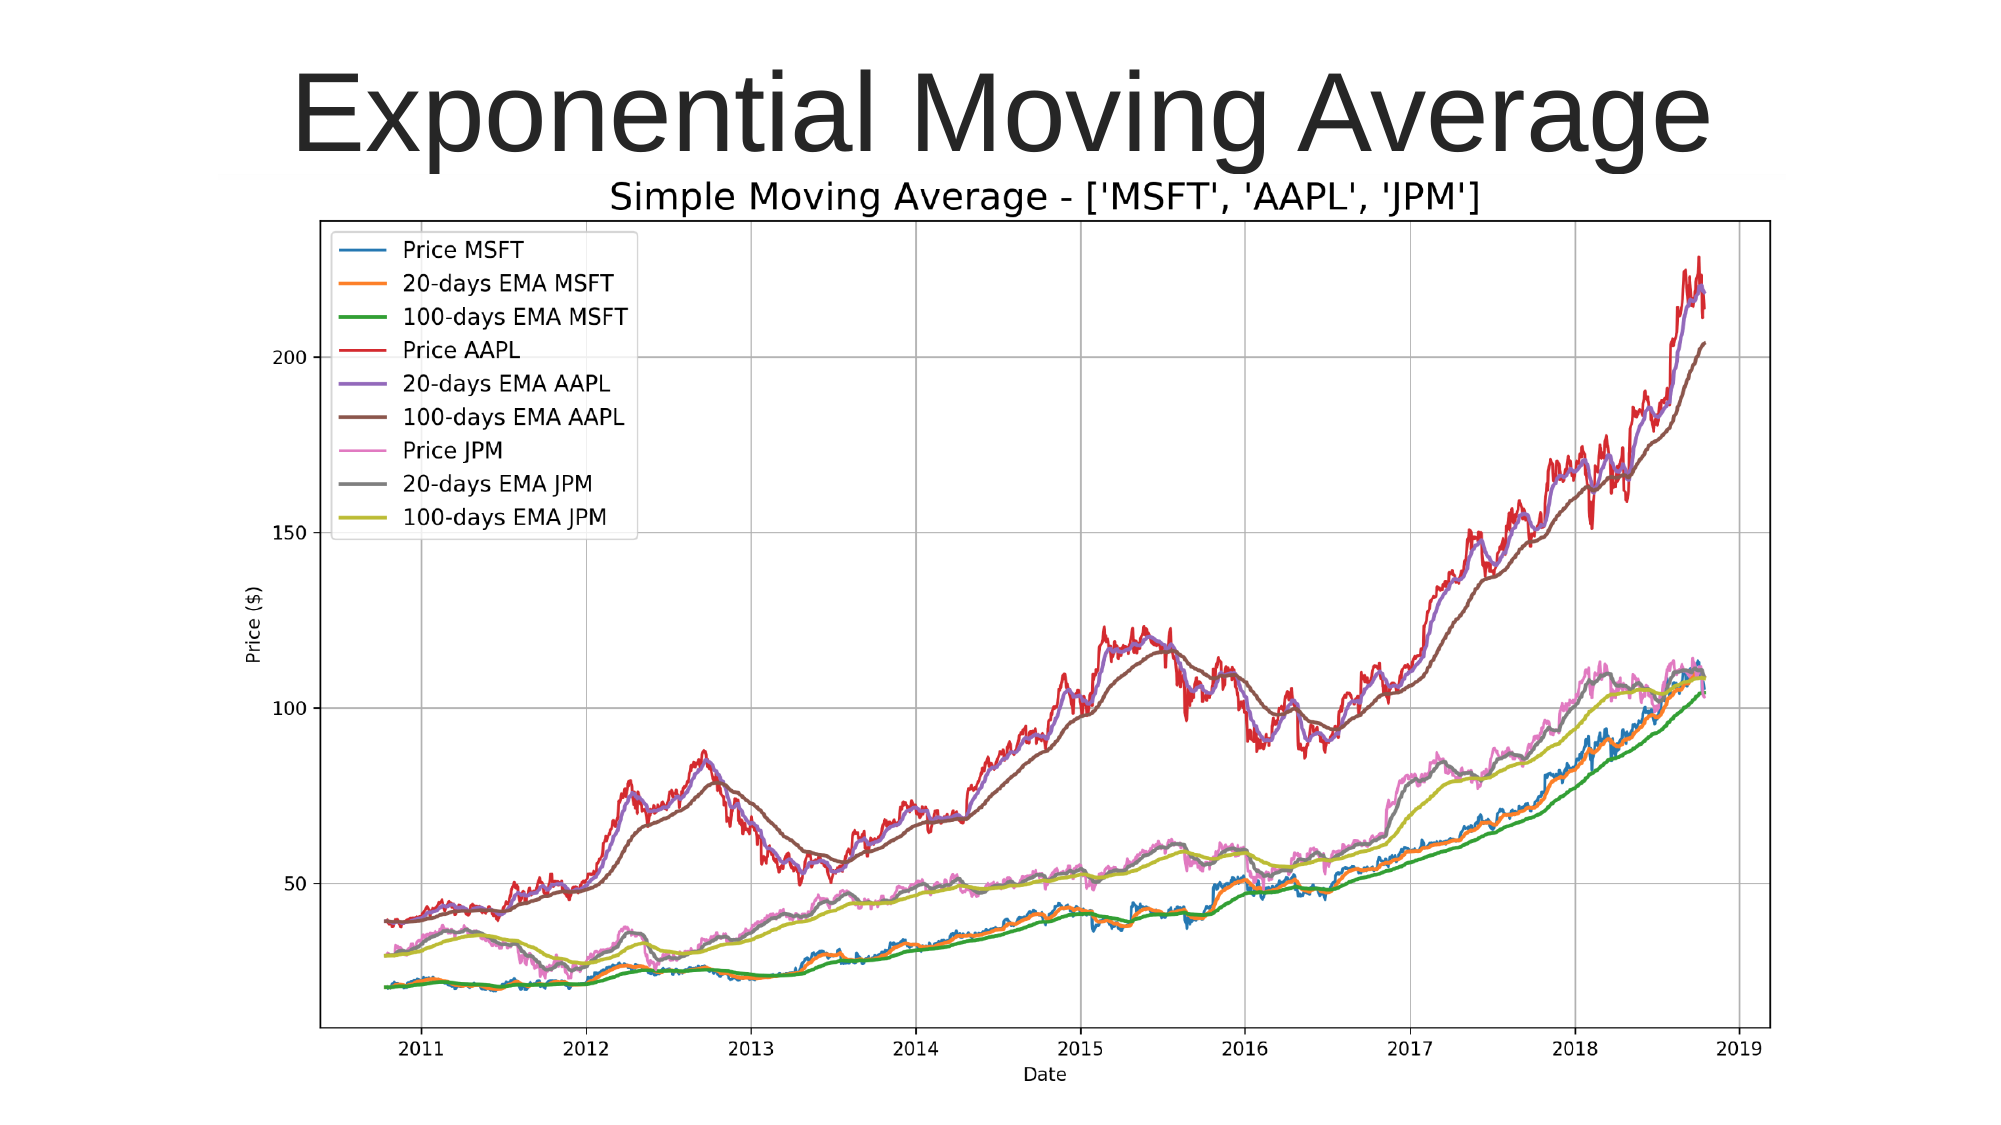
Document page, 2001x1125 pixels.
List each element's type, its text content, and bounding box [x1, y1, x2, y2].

list Exponential Moving Average [53, 55, 1952, 175]
picture [218, 174, 1786, 1090]
